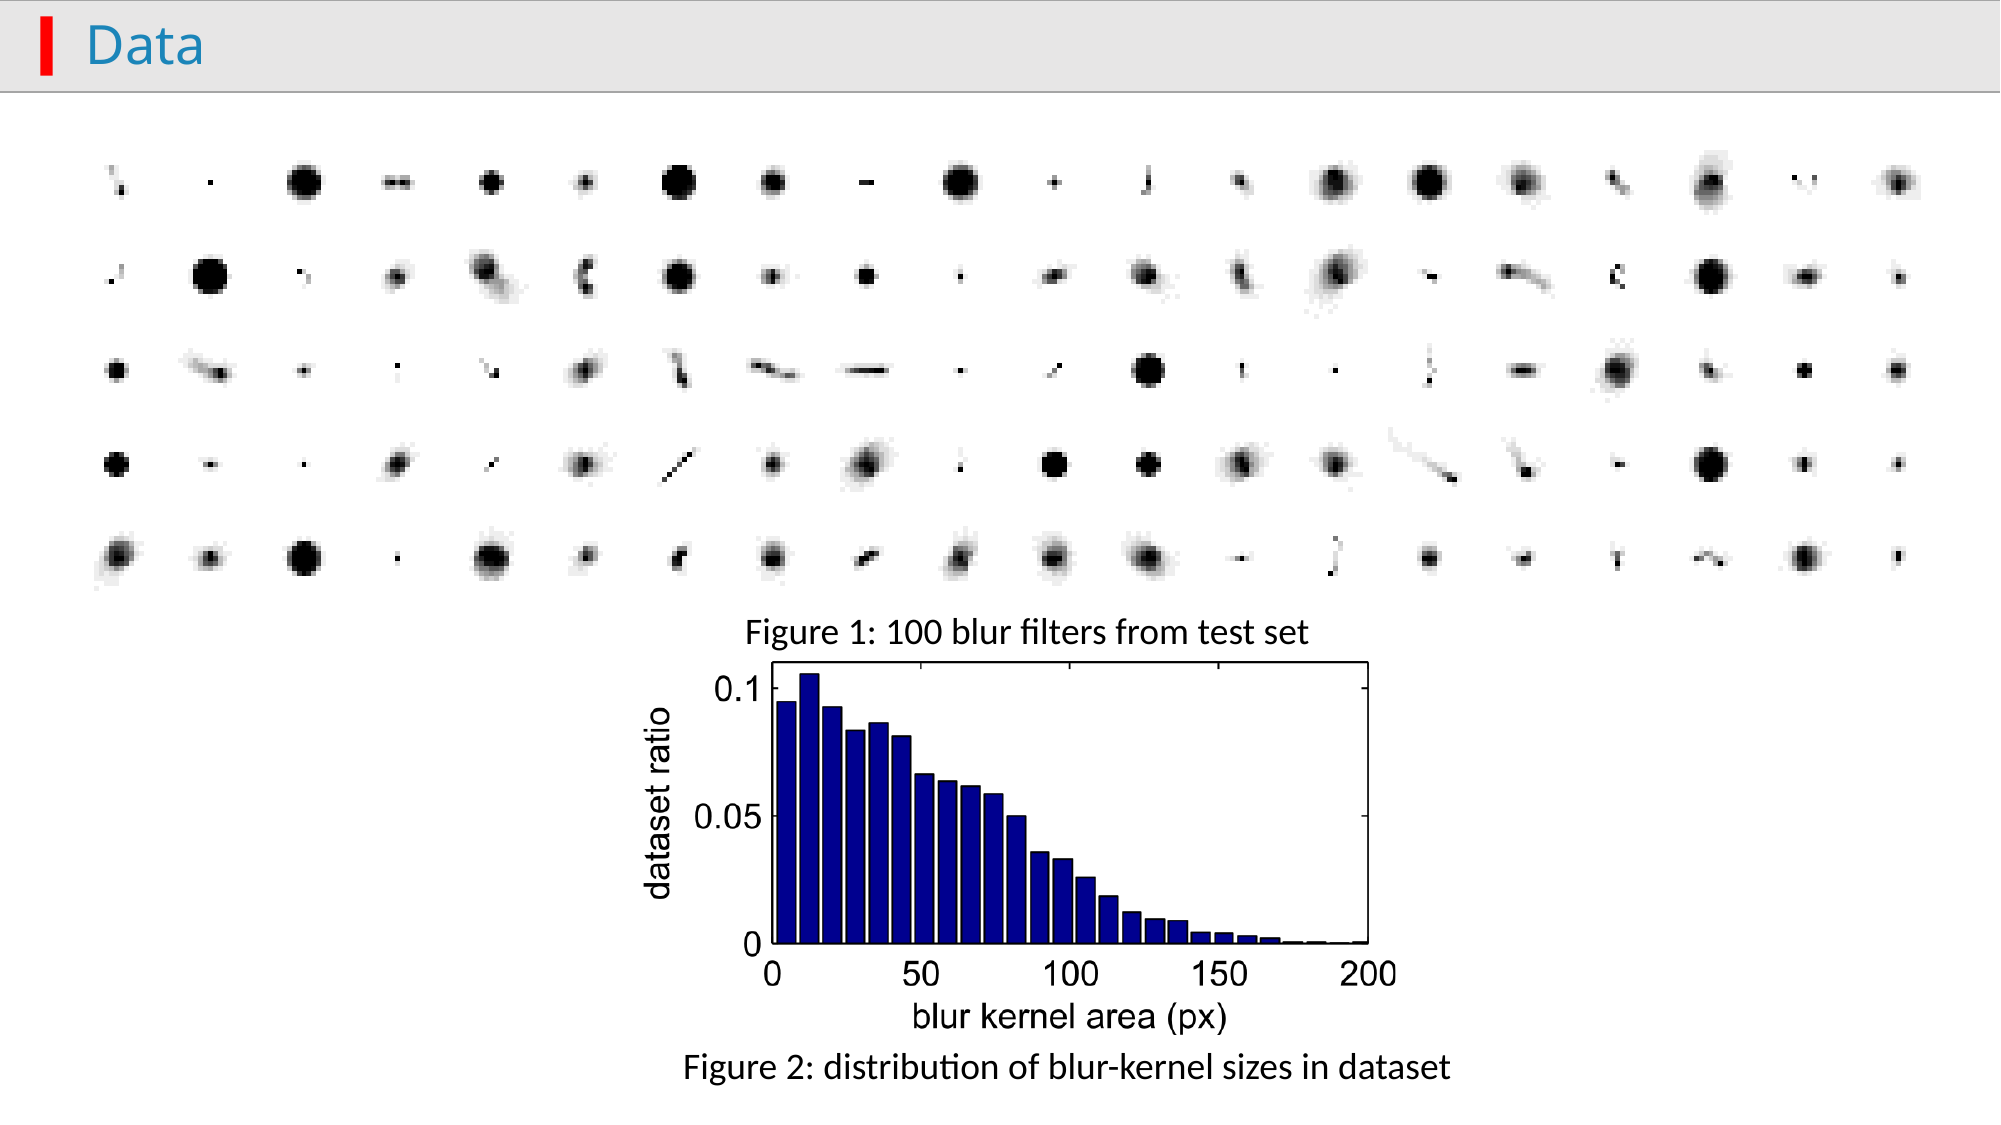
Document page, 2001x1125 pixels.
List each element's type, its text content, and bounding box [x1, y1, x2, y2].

text_box Figure 2: distribution of blur-kernel sizes in dataset [535, 1035, 1608, 1095]
picture [602, 640, 1396, 1035]
text_box [0, 0, 70, 93]
text_box Figure 1: 100 blur filters from test set [499, 606, 1573, 660]
text_box Data [70, 0, 2000, 102]
text_box [39, 15, 54, 77]
picture [70, 136, 1946, 606]
